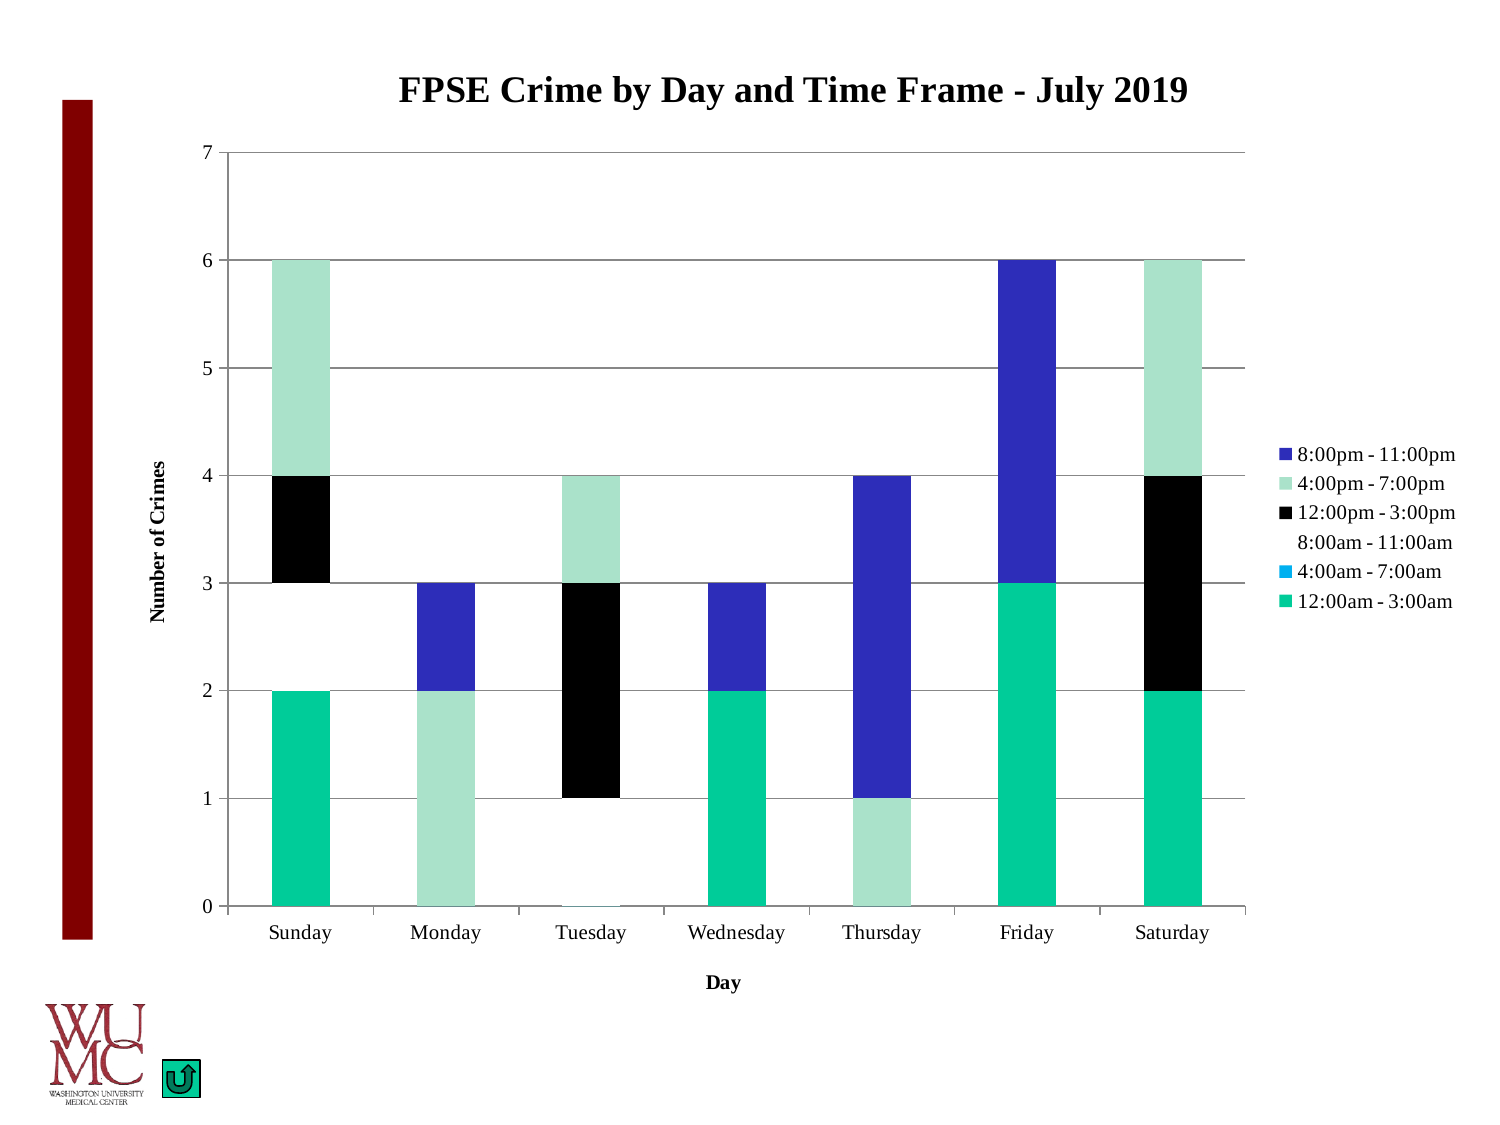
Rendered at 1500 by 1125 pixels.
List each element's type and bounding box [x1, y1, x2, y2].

picture [41, 996, 156, 1113]
text_box [162, 1060, 201, 1098]
chart [112, 29, 1476, 1026]
